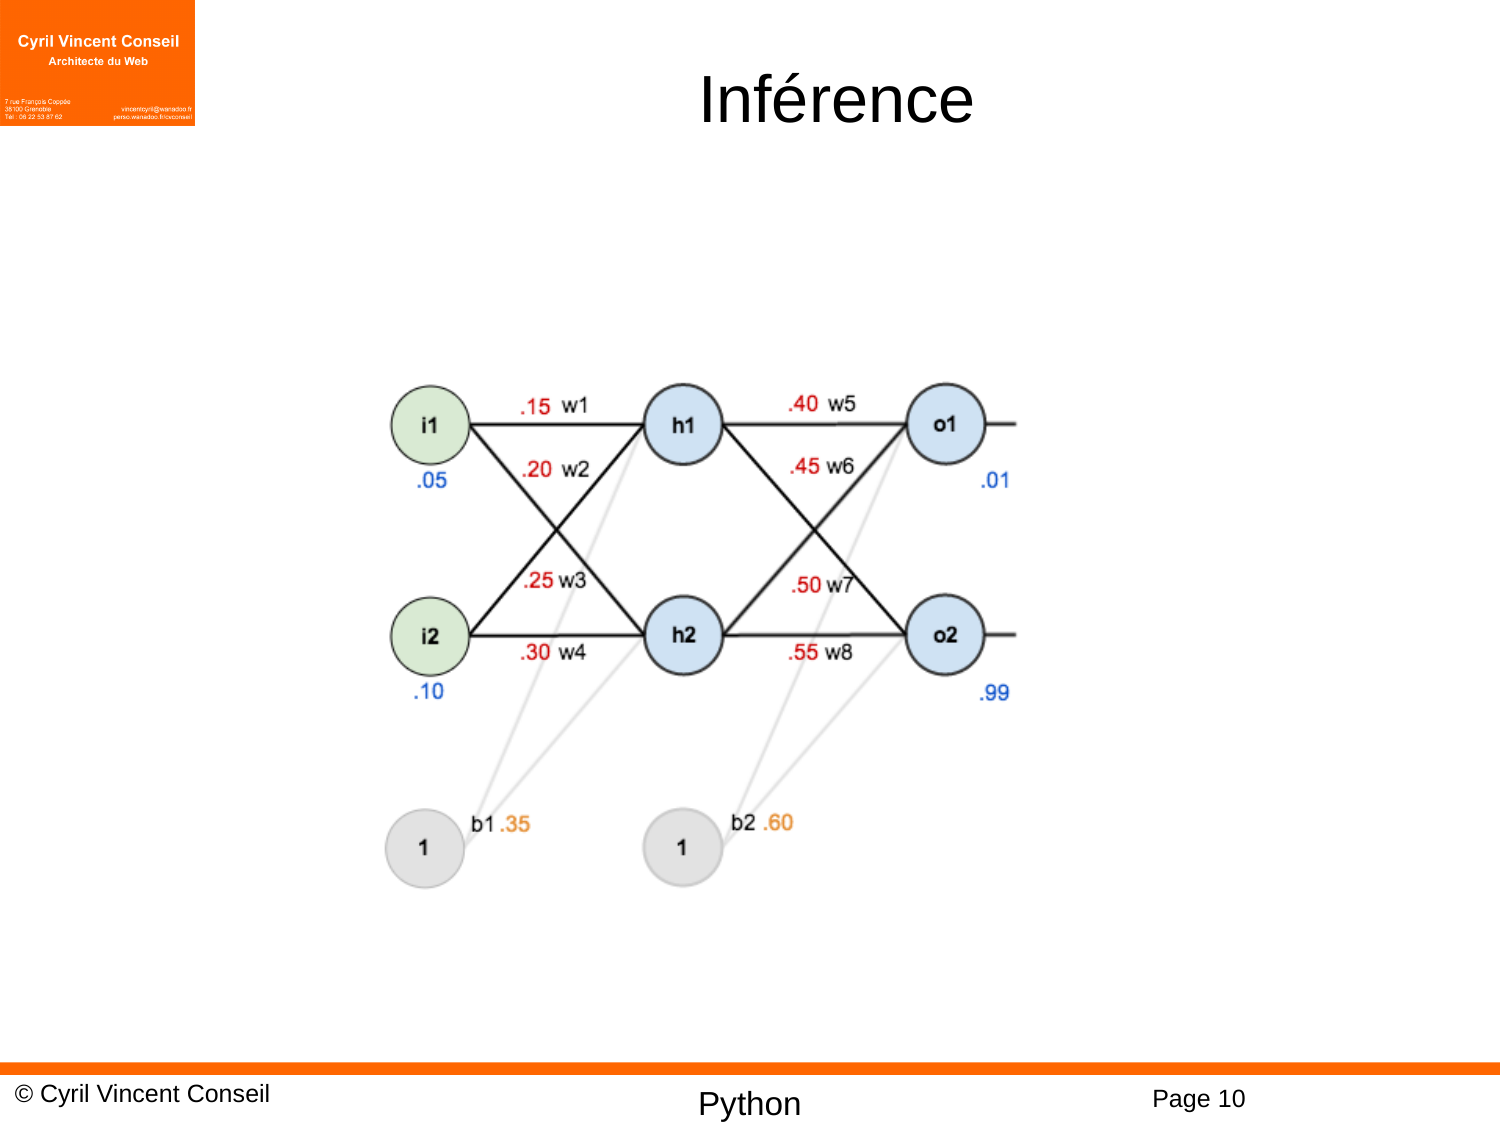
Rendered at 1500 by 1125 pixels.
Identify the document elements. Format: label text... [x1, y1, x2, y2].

title Inférence [194, 2, 1480, 190]
picture [0, 0, 195, 126]
picture [371, 337, 1054, 918]
